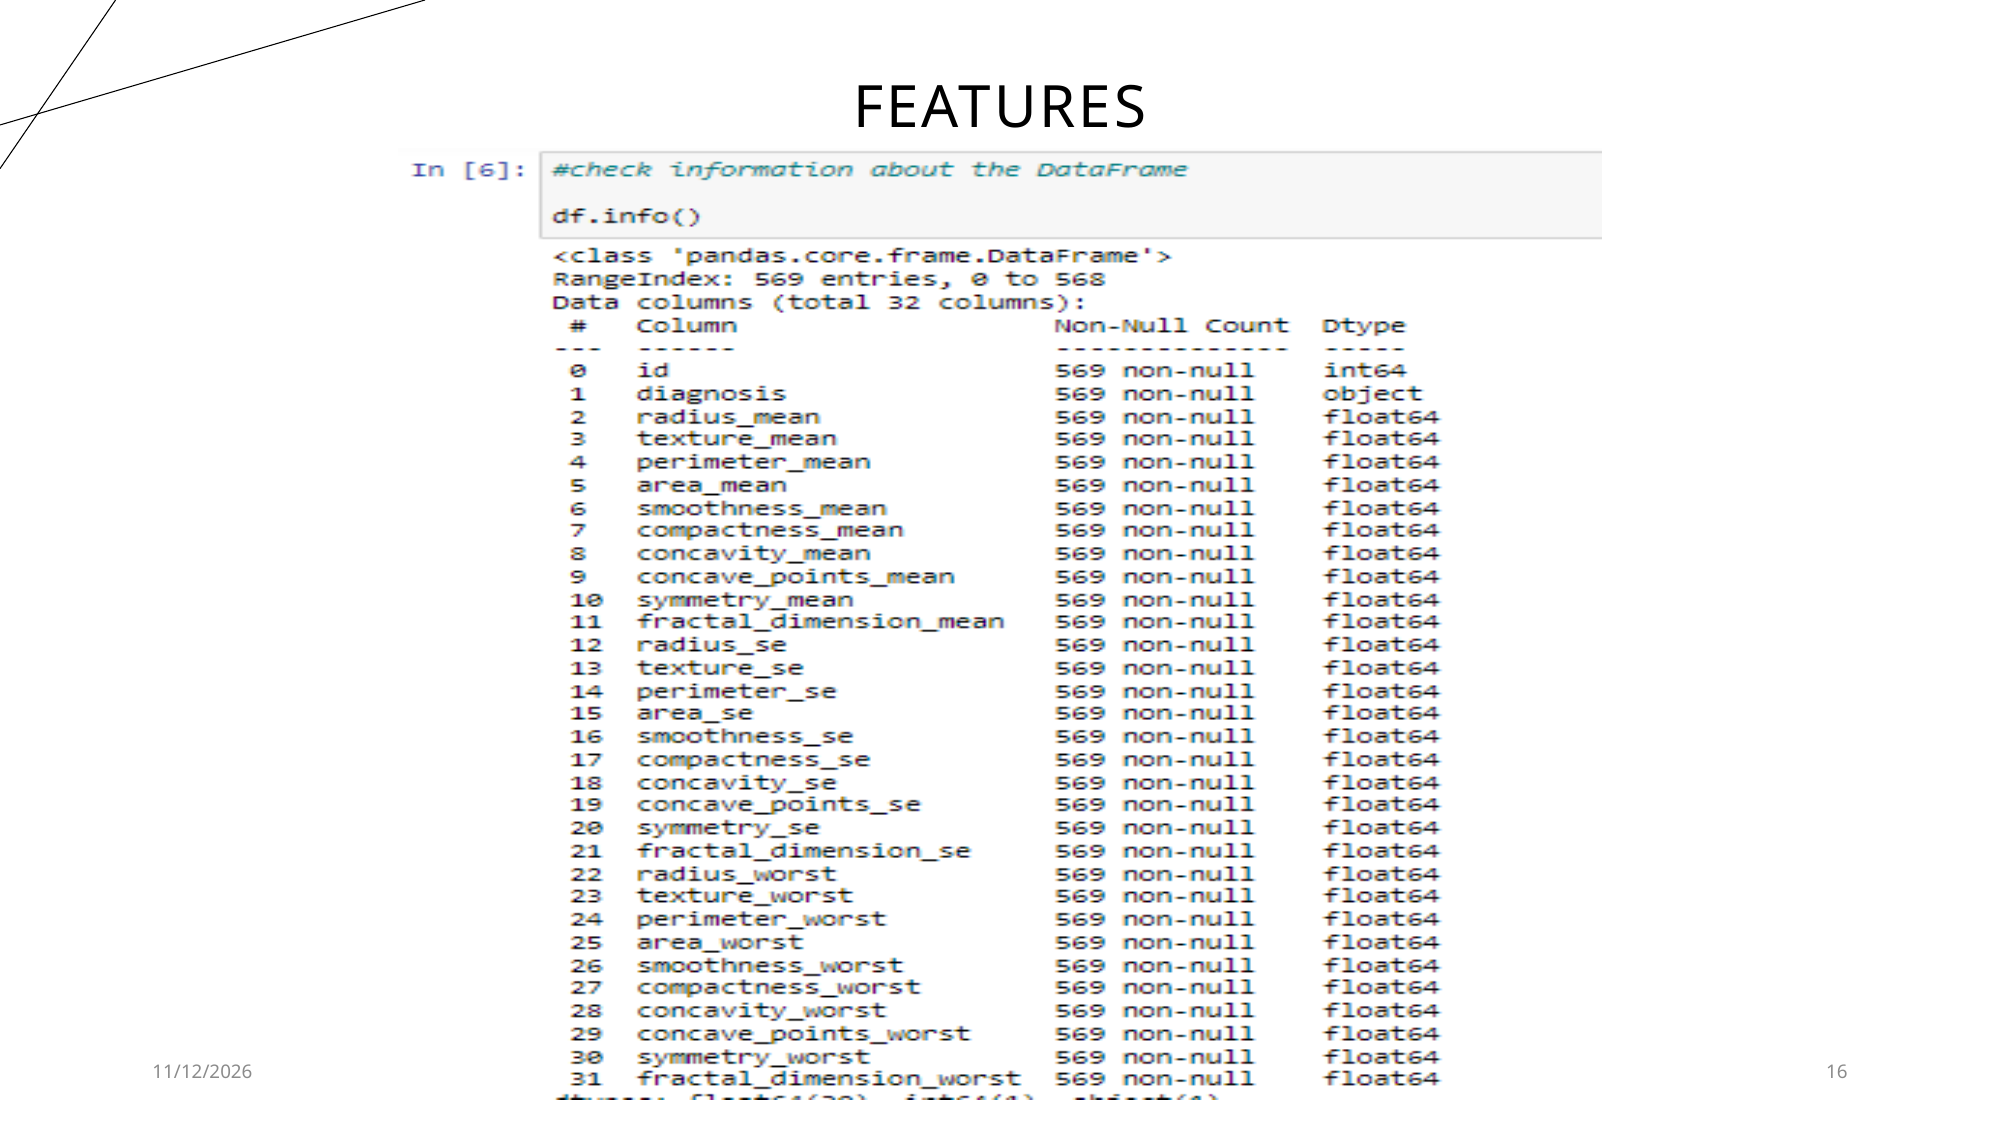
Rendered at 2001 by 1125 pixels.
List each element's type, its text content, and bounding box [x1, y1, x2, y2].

slide_number 16 [1412, 1042, 1863, 1103]
title Features [137, 7, 1863, 211]
picture [398, 148, 1602, 1100]
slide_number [137, 1042, 588, 1103]
